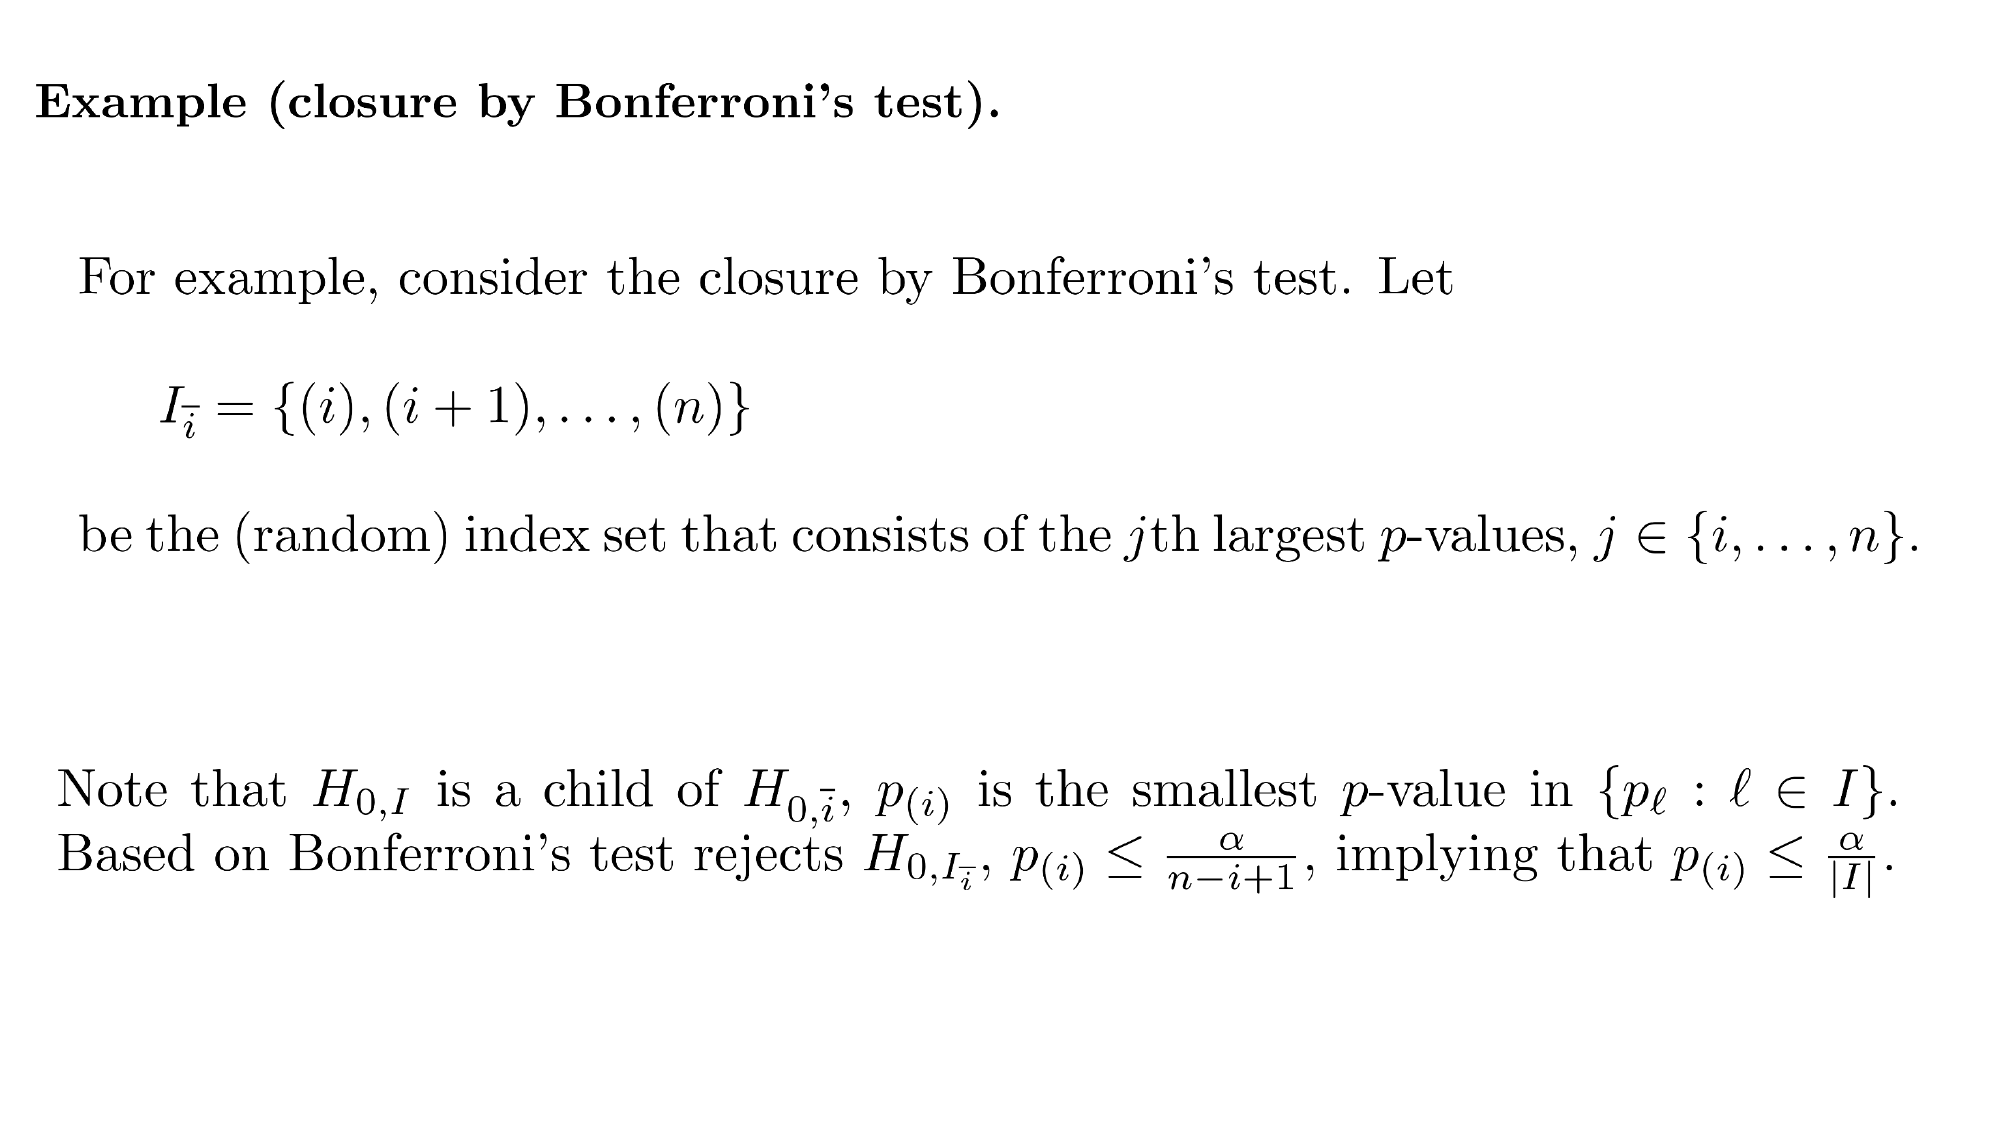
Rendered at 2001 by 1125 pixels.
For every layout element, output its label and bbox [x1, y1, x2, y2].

picture [58, 765, 1896, 899]
picture [79, 256, 1917, 564]
picture [36, 80, 998, 129]
